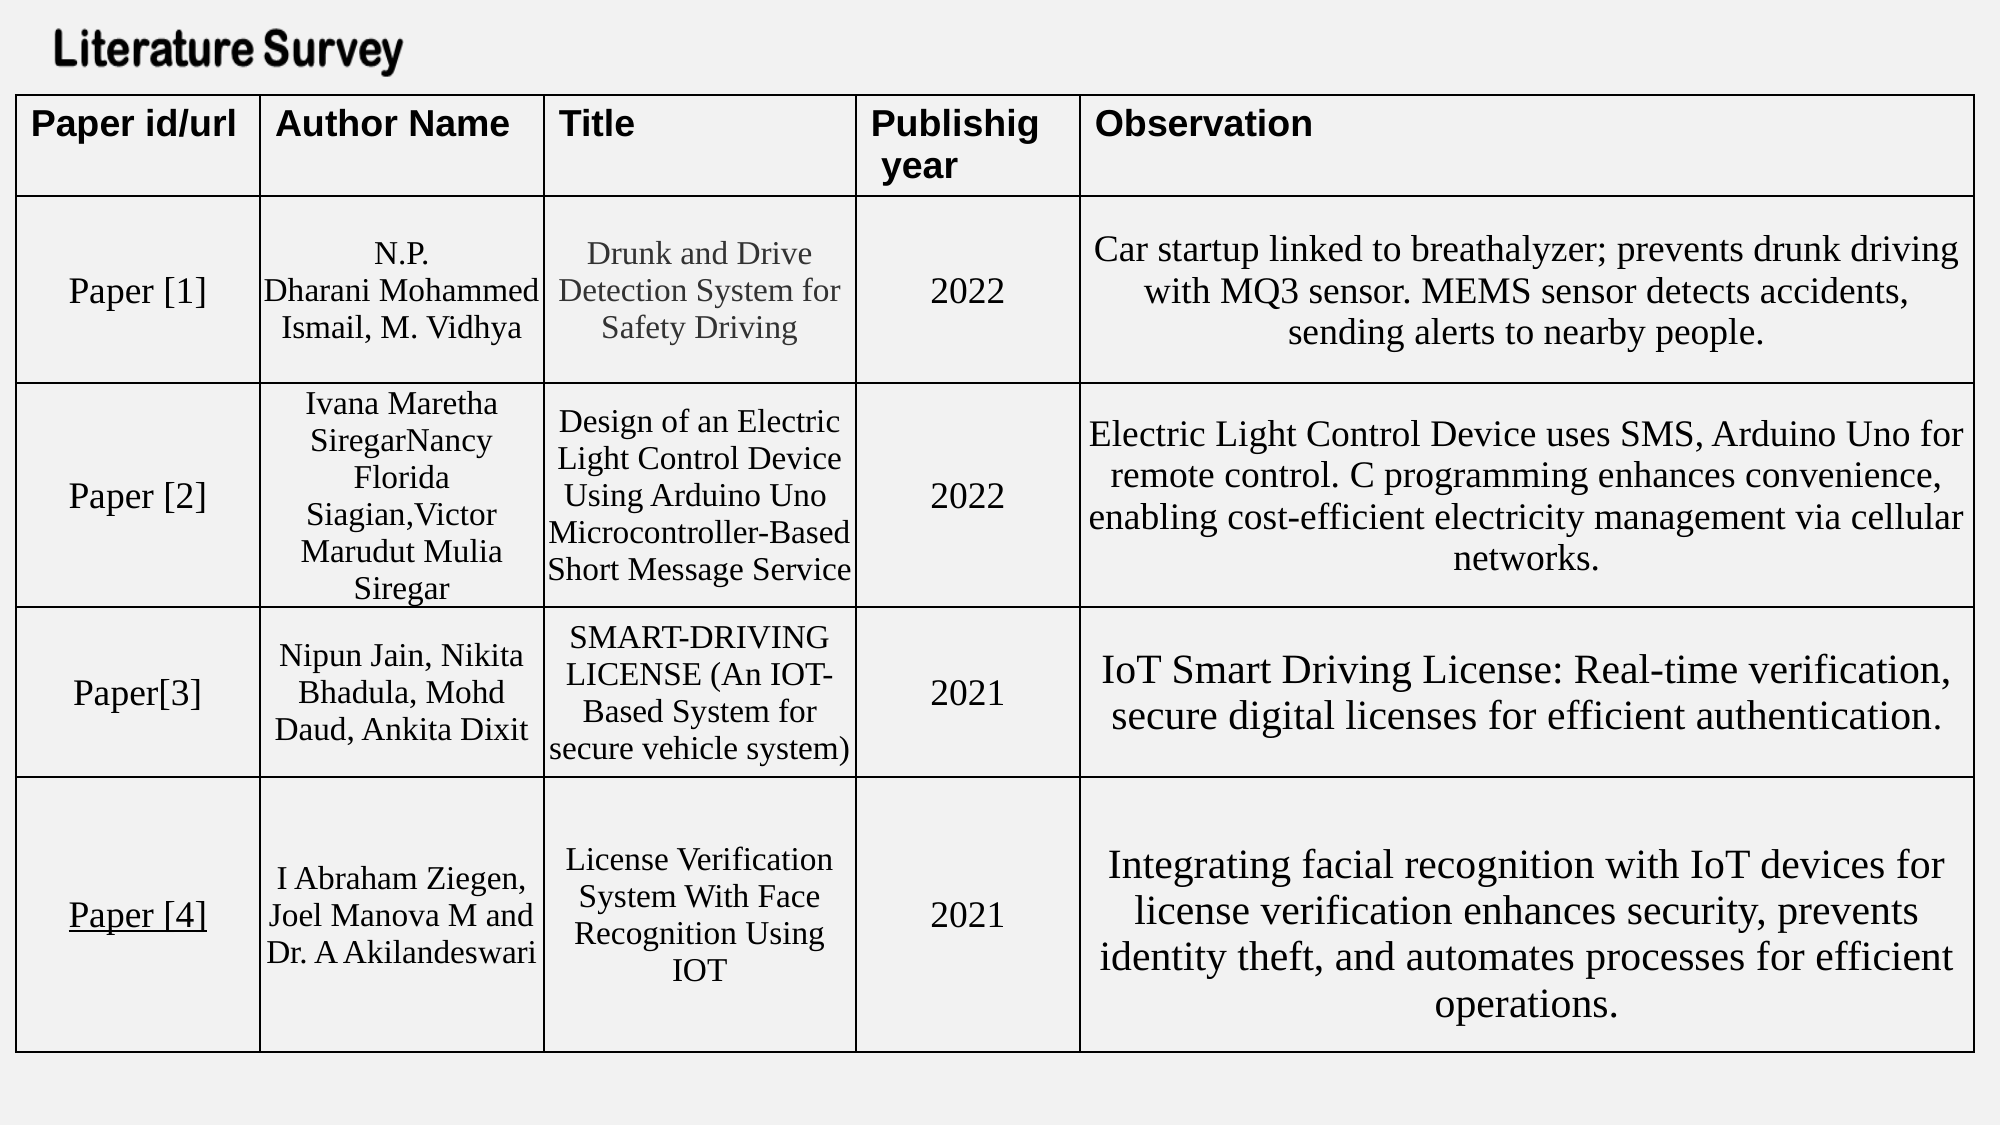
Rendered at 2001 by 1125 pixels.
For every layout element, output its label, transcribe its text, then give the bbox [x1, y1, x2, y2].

table_cell Ivana Maretha SiregarNancy Florida Siagian,Victor Marudut Mulia Siregar [261, 384, 543, 606]
table_cell Paper [1] [17, 197, 259, 382]
table_header Paper id/url [17, 96, 259, 195]
table_cell Paper[3] [17, 608, 259, 776]
table_cell SMART-DRIVING LICENSE (An IOT-Based System for secure vehicle system) [545, 608, 855, 776]
picture [25, 0, 738, 109]
table_header Title [545, 96, 855, 195]
table_cell Design of an Electric Light Control Device Using Arduino Uno Microcontroller-Based Short Message Service [545, 384, 855, 606]
table_header Observation [1081, 96, 1973, 195]
table_cell License Verification System With Face Recognition Using IOT [545, 778, 855, 1051]
table_cell 2021 [857, 608, 1079, 776]
table_cell Electric Light Control Device uses SMS, Arduino Uno for remote control. C programming enhances convenience, enabling cost-efficient electricity management via cellular networks. [1081, 384, 1973, 606]
table_cell Paper [4] [17, 778, 259, 1051]
table_cell Integrating facial recognition with IoT devices for license verification enhances security, prevents identity theft, and automates processes for efficient operations. [1081, 778, 1973, 1051]
table_cell IoT Smart Driving License: Real-time verification, secure digital licenses for efficient authentication. [1081, 608, 1973, 776]
table_cell Car startup linked to breathalyzer; prevents drunk driving with MQ3 sensor. MEMS sensor detects accidents, sending alerts to nearby people. [1081, 197, 1973, 382]
table_cell Nipun Jain, Nikita Bhadula, Mohd Daud, Ankita Dixit [261, 608, 543, 776]
table_cell N.P. Dharani Mohammed Ismail, M. Vidhya [261, 197, 543, 382]
table_cell 2022 [857, 197, 1079, 382]
table_cell I Abraham Ziegen, Joel Manova M and Dr. A Akilandeswari [261, 778, 543, 1051]
table_cell Drunk and Drive Detection System for Safety Driving [545, 197, 855, 382]
table_cell 2022 [857, 384, 1079, 606]
table_cell 2021 [857, 778, 1079, 1051]
table_header Publishig year [857, 96, 1079, 195]
table_header Author Name [261, 118, 543, 195]
table_cell Paper [2] [17, 384, 259, 606]
